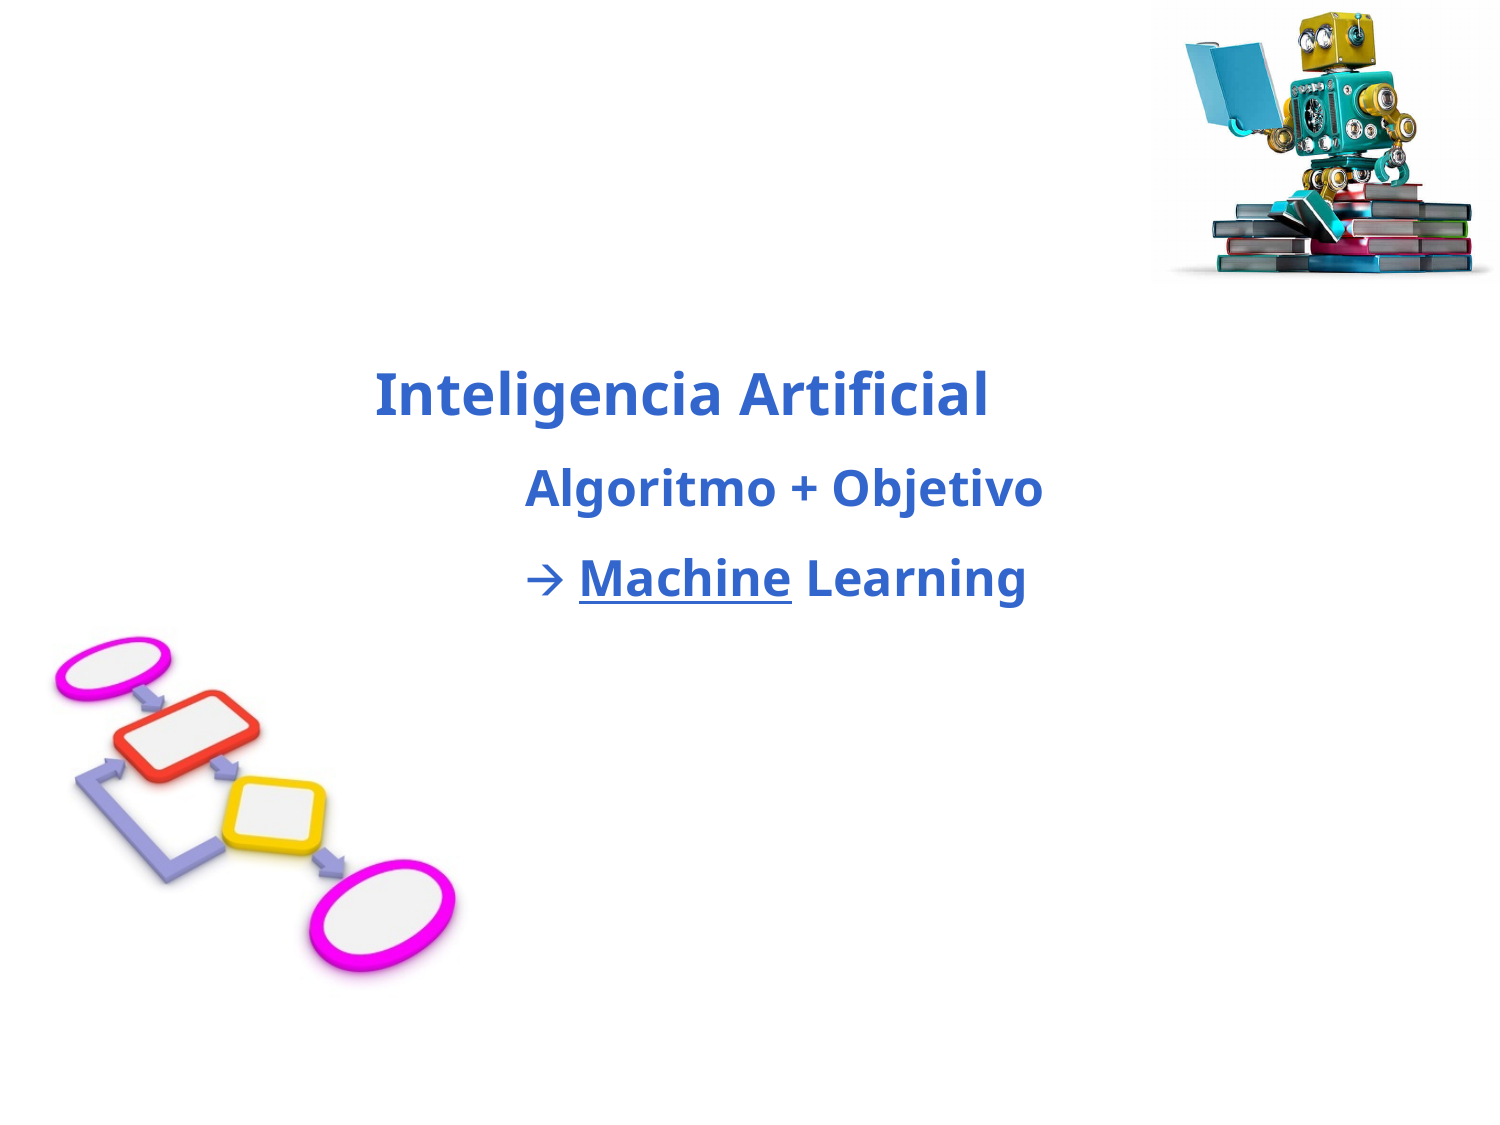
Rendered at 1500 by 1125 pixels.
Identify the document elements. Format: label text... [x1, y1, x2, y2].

picture [1151, 0, 1500, 284]
picture [0, 609, 497, 1014]
text_box Inteligencia Artificial Algoritmo + Objetivo 🡪 Machine Learning [360, 314, 1141, 650]
